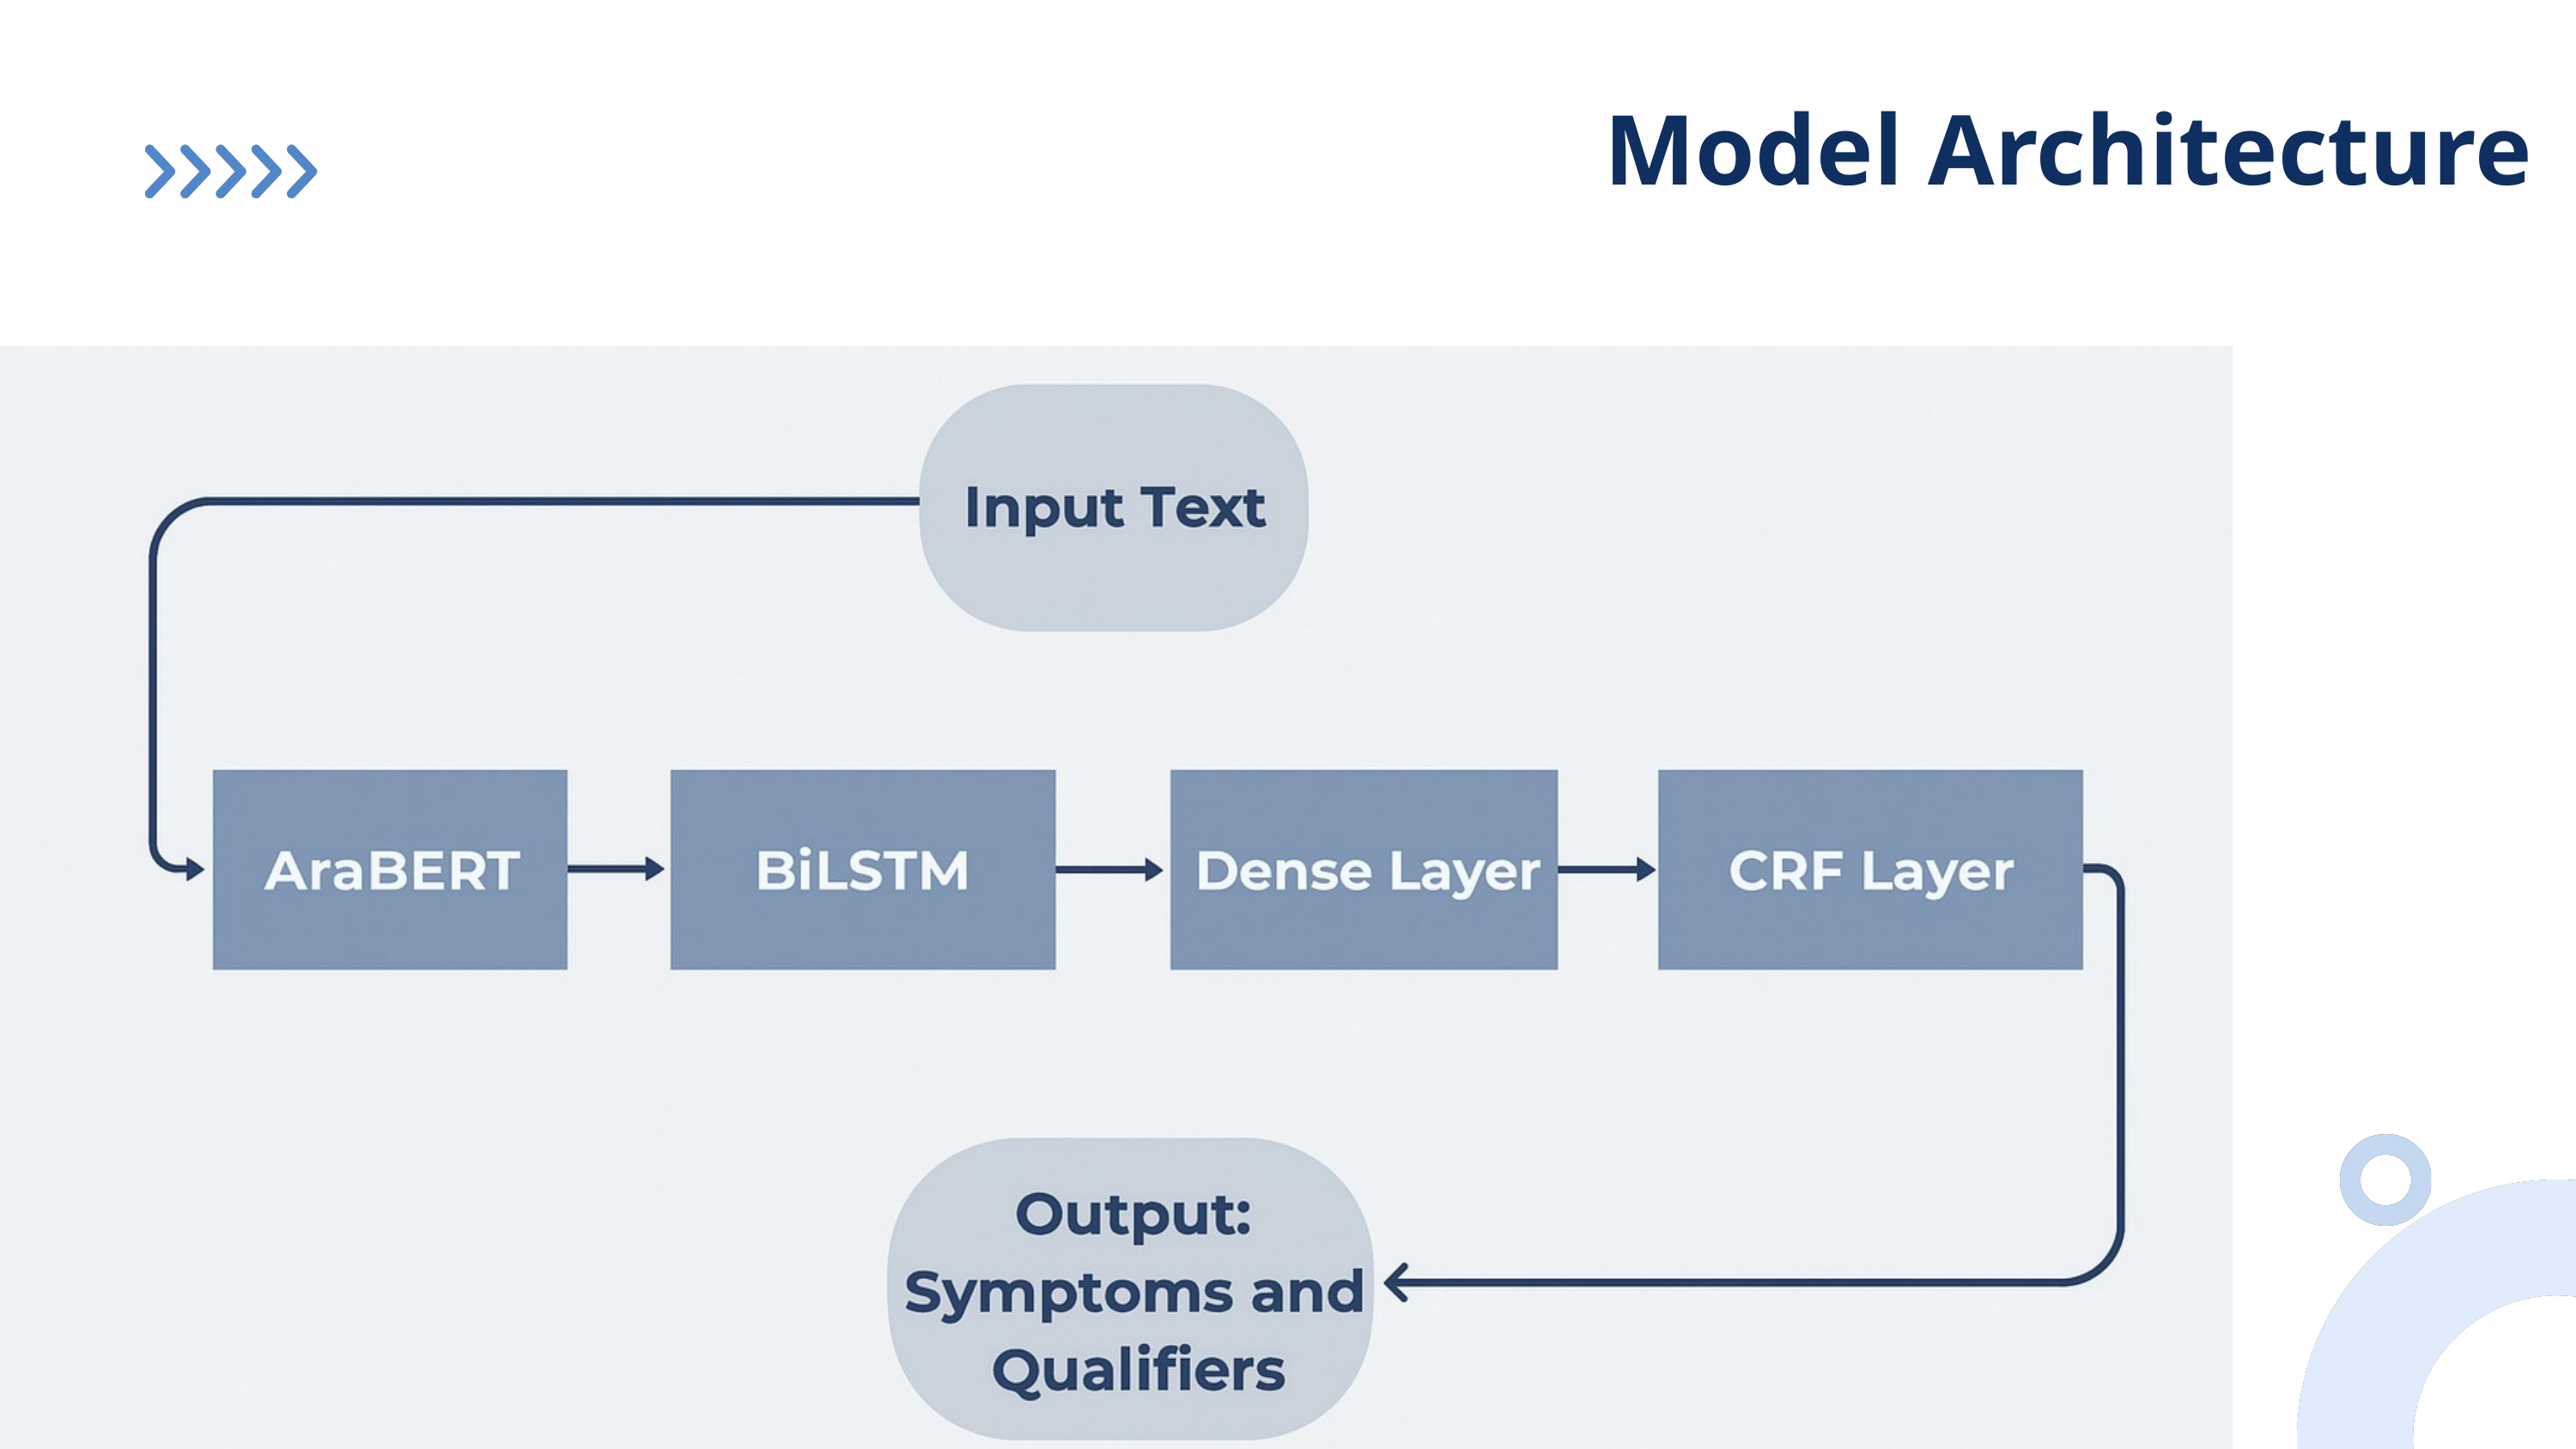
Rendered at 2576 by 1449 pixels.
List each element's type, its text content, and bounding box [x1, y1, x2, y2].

text_box Model Architecture [1513, 82, 2533, 205]
text_box [2340, 1134, 2432, 1226]
text_box [0, 346, 2233, 1449]
text_box [2297, 1179, 2576, 1449]
text_box [144, 144, 318, 198]
